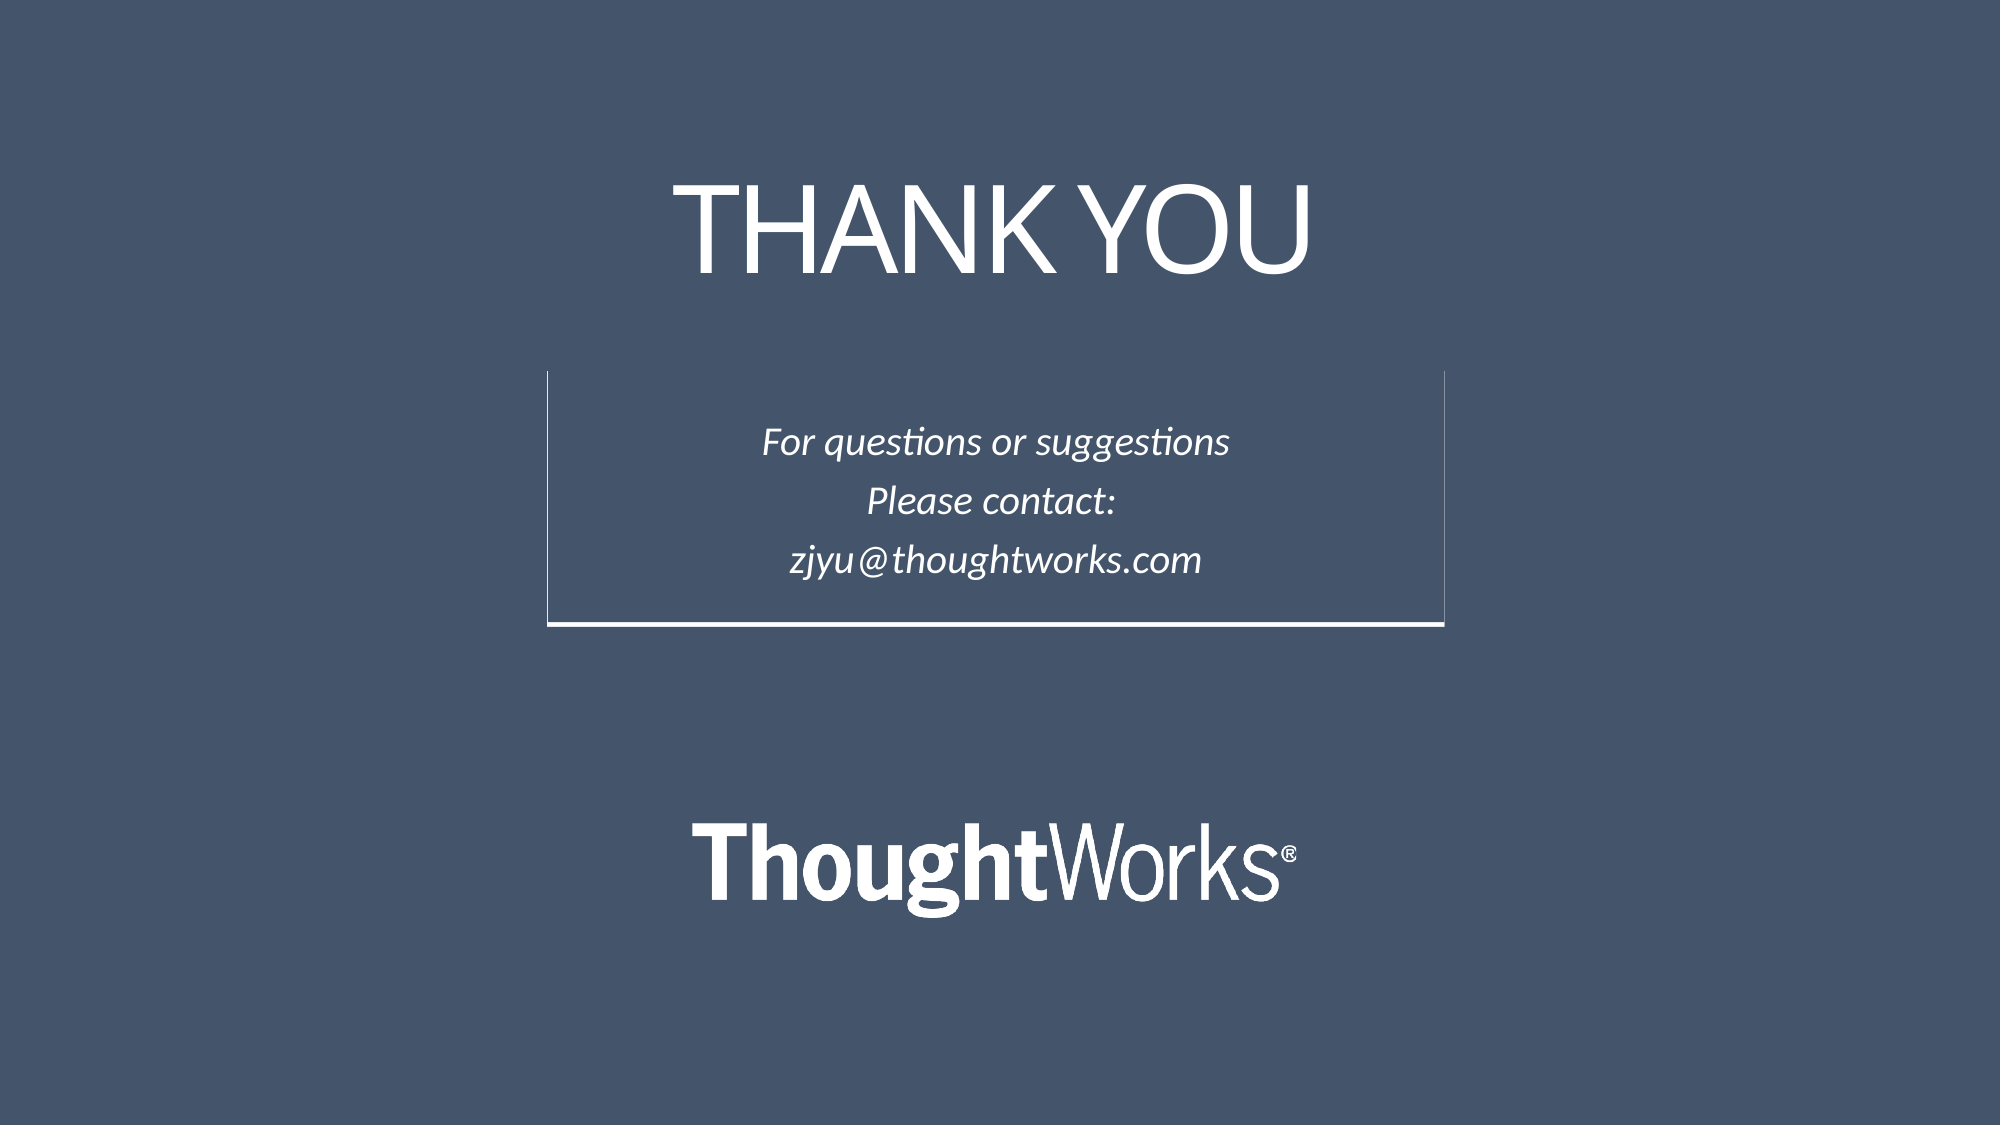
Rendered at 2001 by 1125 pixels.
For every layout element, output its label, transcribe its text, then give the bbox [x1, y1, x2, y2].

title THANK YOU [290, 124, 1703, 344]
picture [692, 823, 1297, 918]
list For questions or suggestions Please contact: zjyu@thoughtworks.com [547, 367, 1445, 623]
